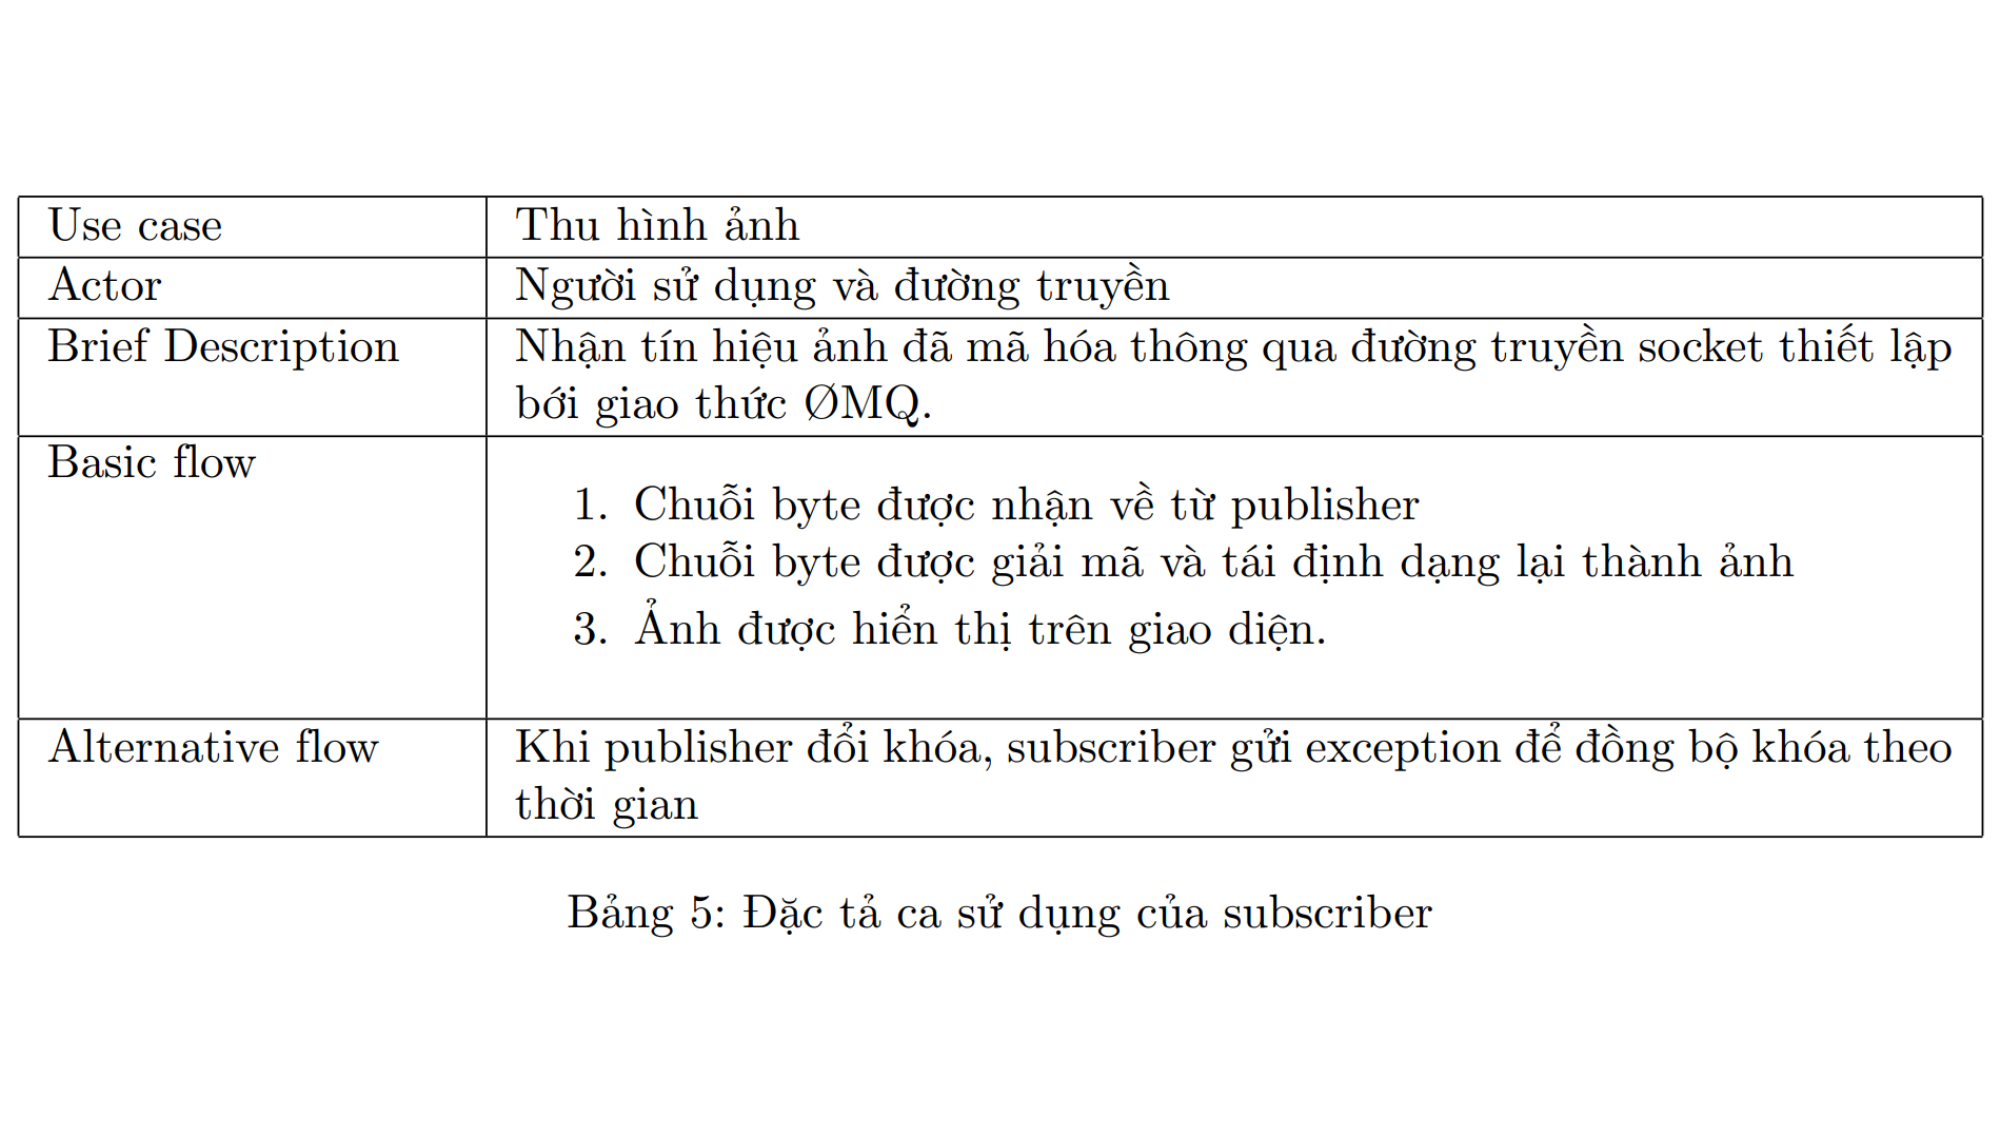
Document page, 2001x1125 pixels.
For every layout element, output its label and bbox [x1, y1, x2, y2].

picture [0, 165, 2000, 960]
